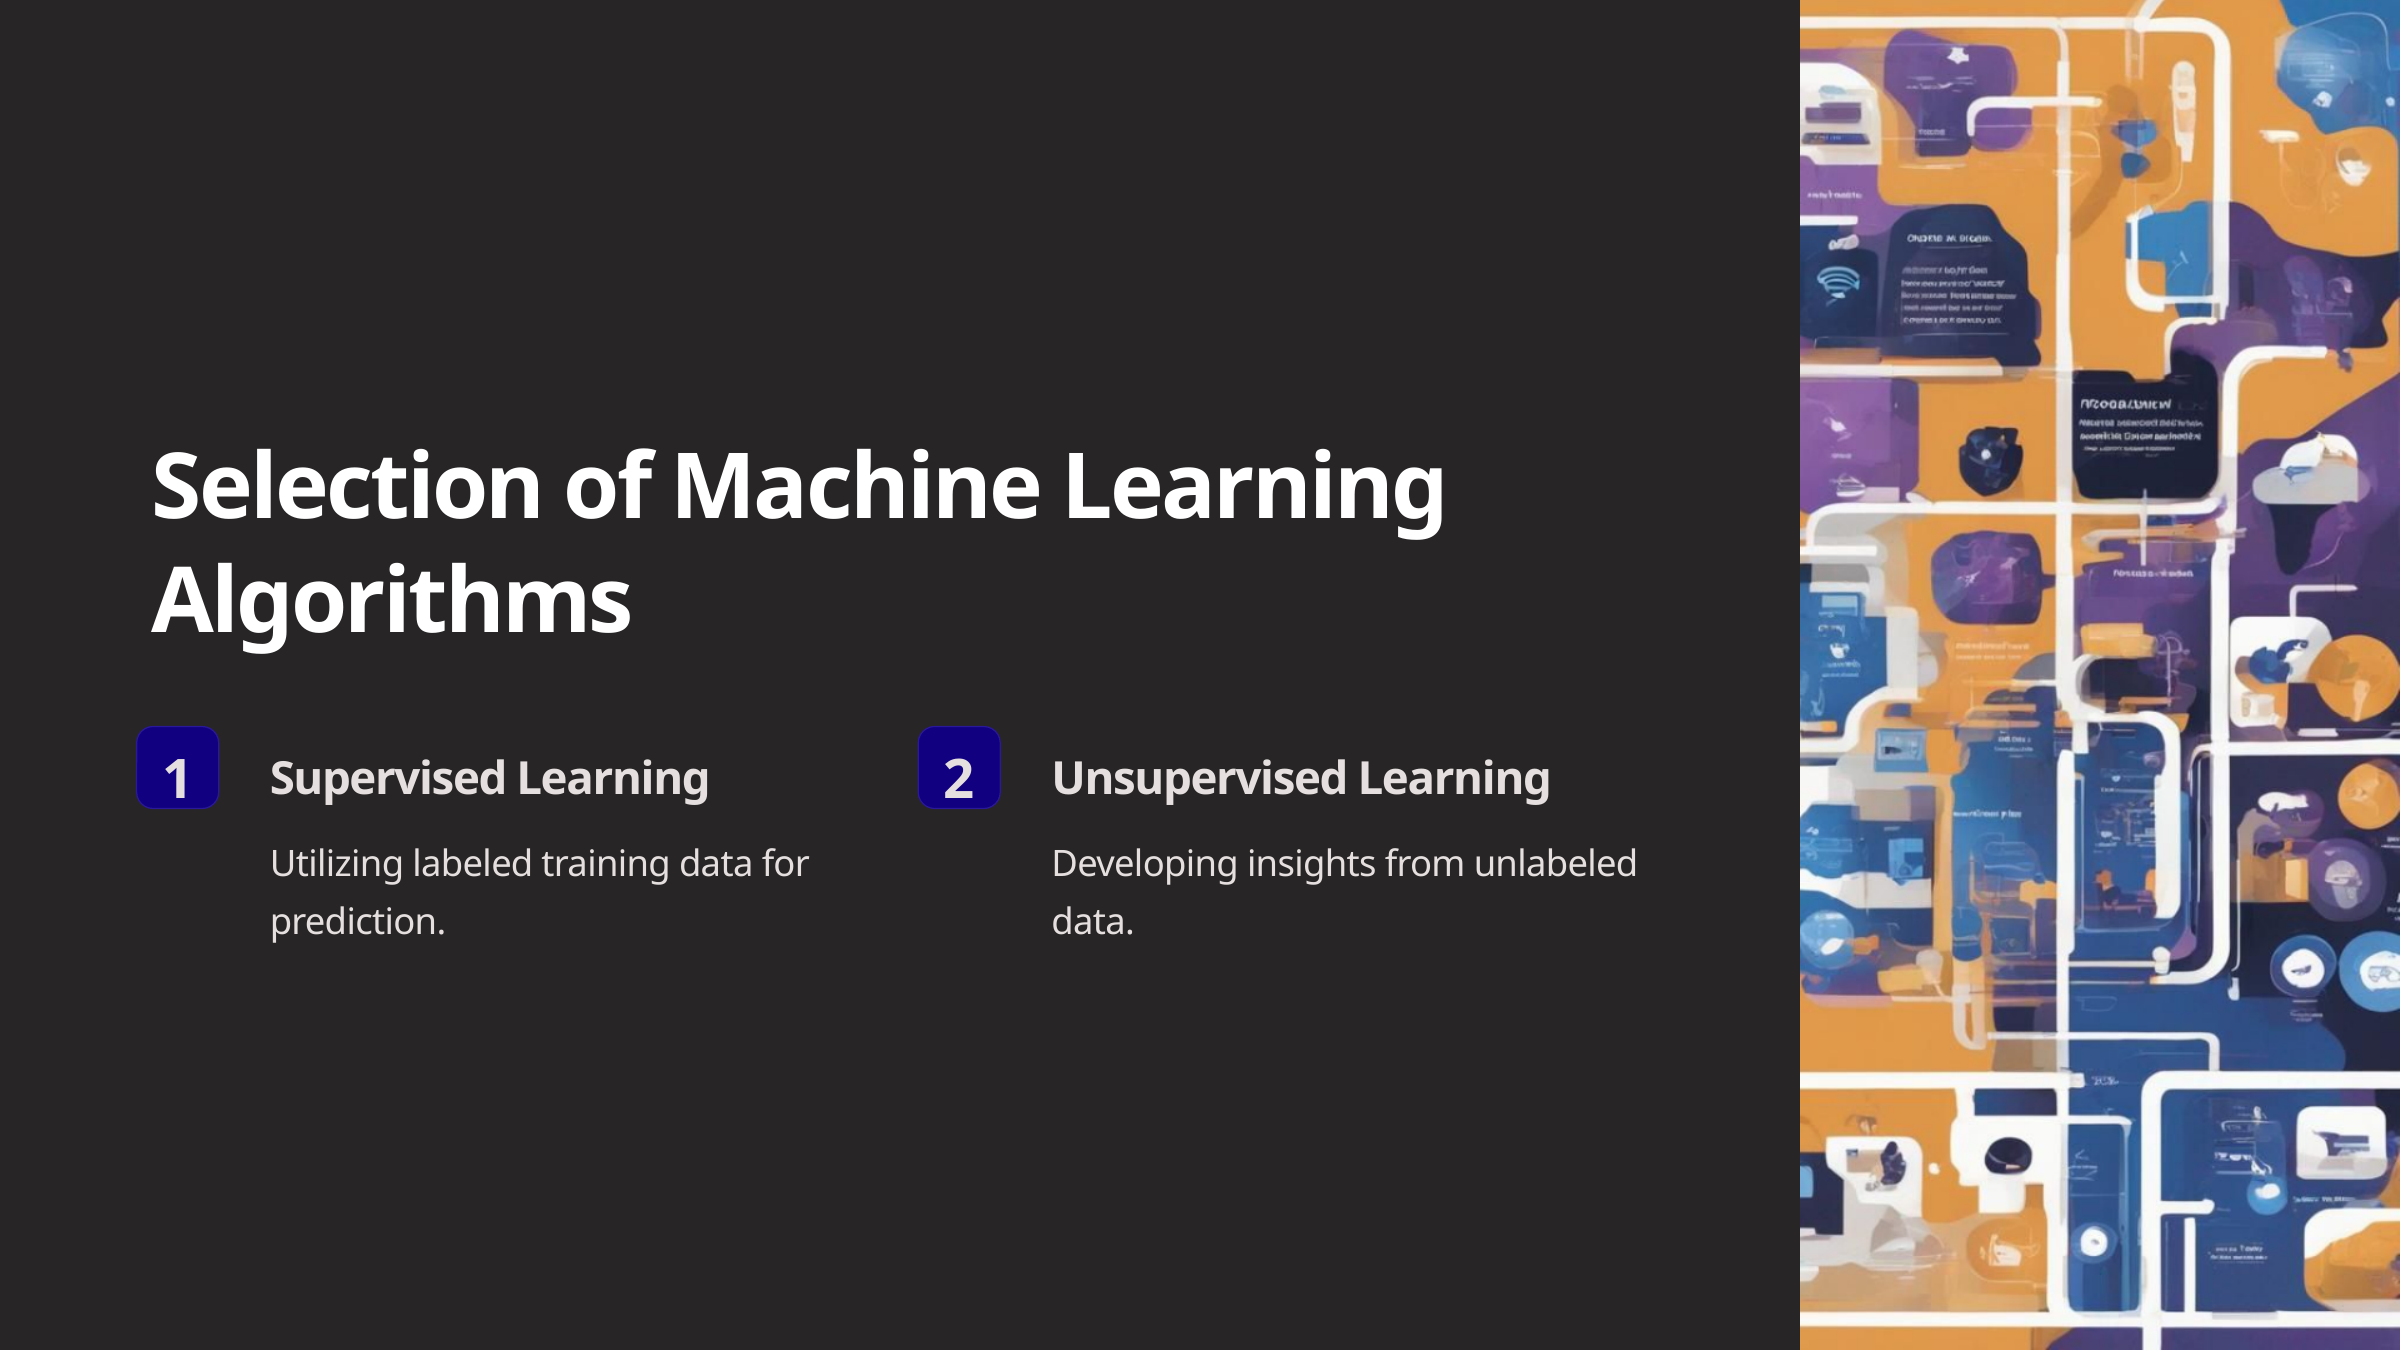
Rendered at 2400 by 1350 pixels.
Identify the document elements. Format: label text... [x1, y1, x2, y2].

picture [1799, 0, 2400, 1350]
text_box 2 [942, 733, 976, 802]
text_box Developing insights from unlabeled data. [1036, 817, 1664, 935]
text_box [136, 726, 219, 809]
text_box [0, 0, 1799, 1350]
text_box Utilizing labeled training data for prediction. [255, 817, 882, 935]
text_box Unsupervised Learning [1036, 738, 1527, 796]
text_box Selection of Machine Learning Algorithms [136, 415, 1664, 644]
text_box 1 [165, 733, 191, 802]
text_box Supervised Learning [255, 738, 711, 796]
text_box [918, 726, 1001, 809]
